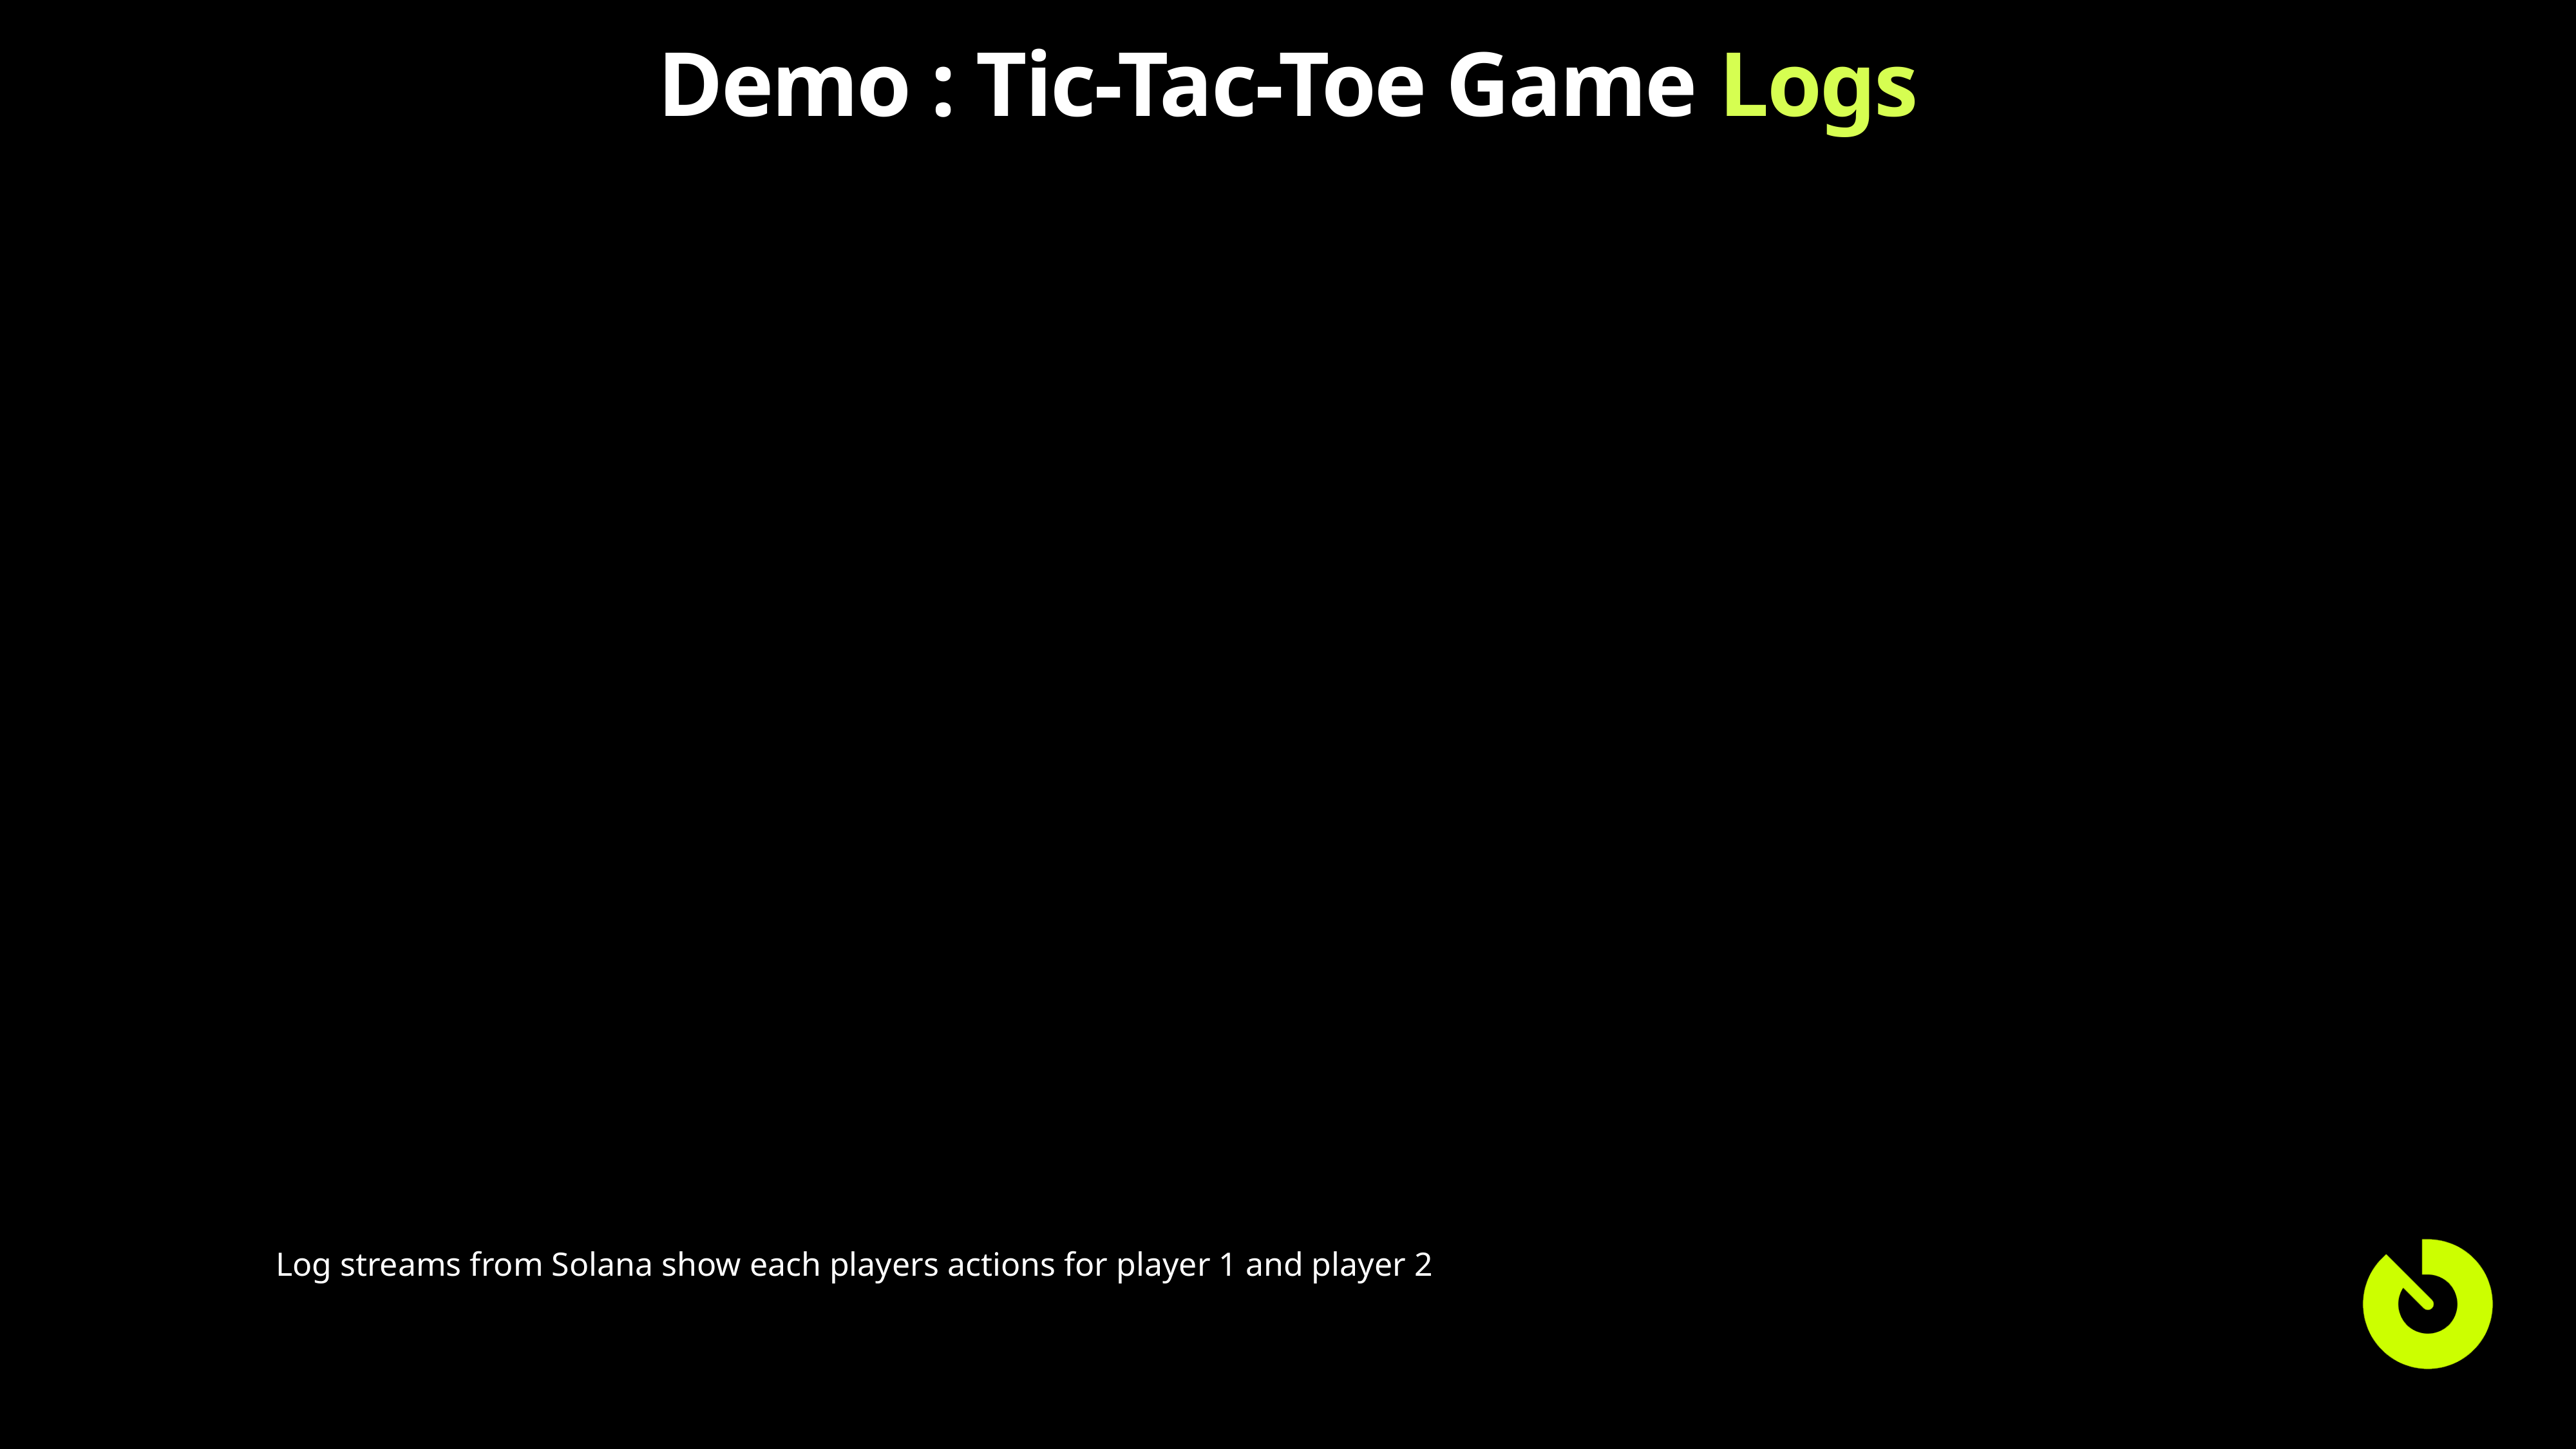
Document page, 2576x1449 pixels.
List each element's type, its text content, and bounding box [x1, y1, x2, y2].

list Demo : Tic-Tac-Toe Game Logs [596, 15, 1980, 146]
text_box Log streams from Solana show each players actions for player 1 and player 2 [270, 1238, 1469, 1288]
picture [2357, 1233, 2499, 1375]
